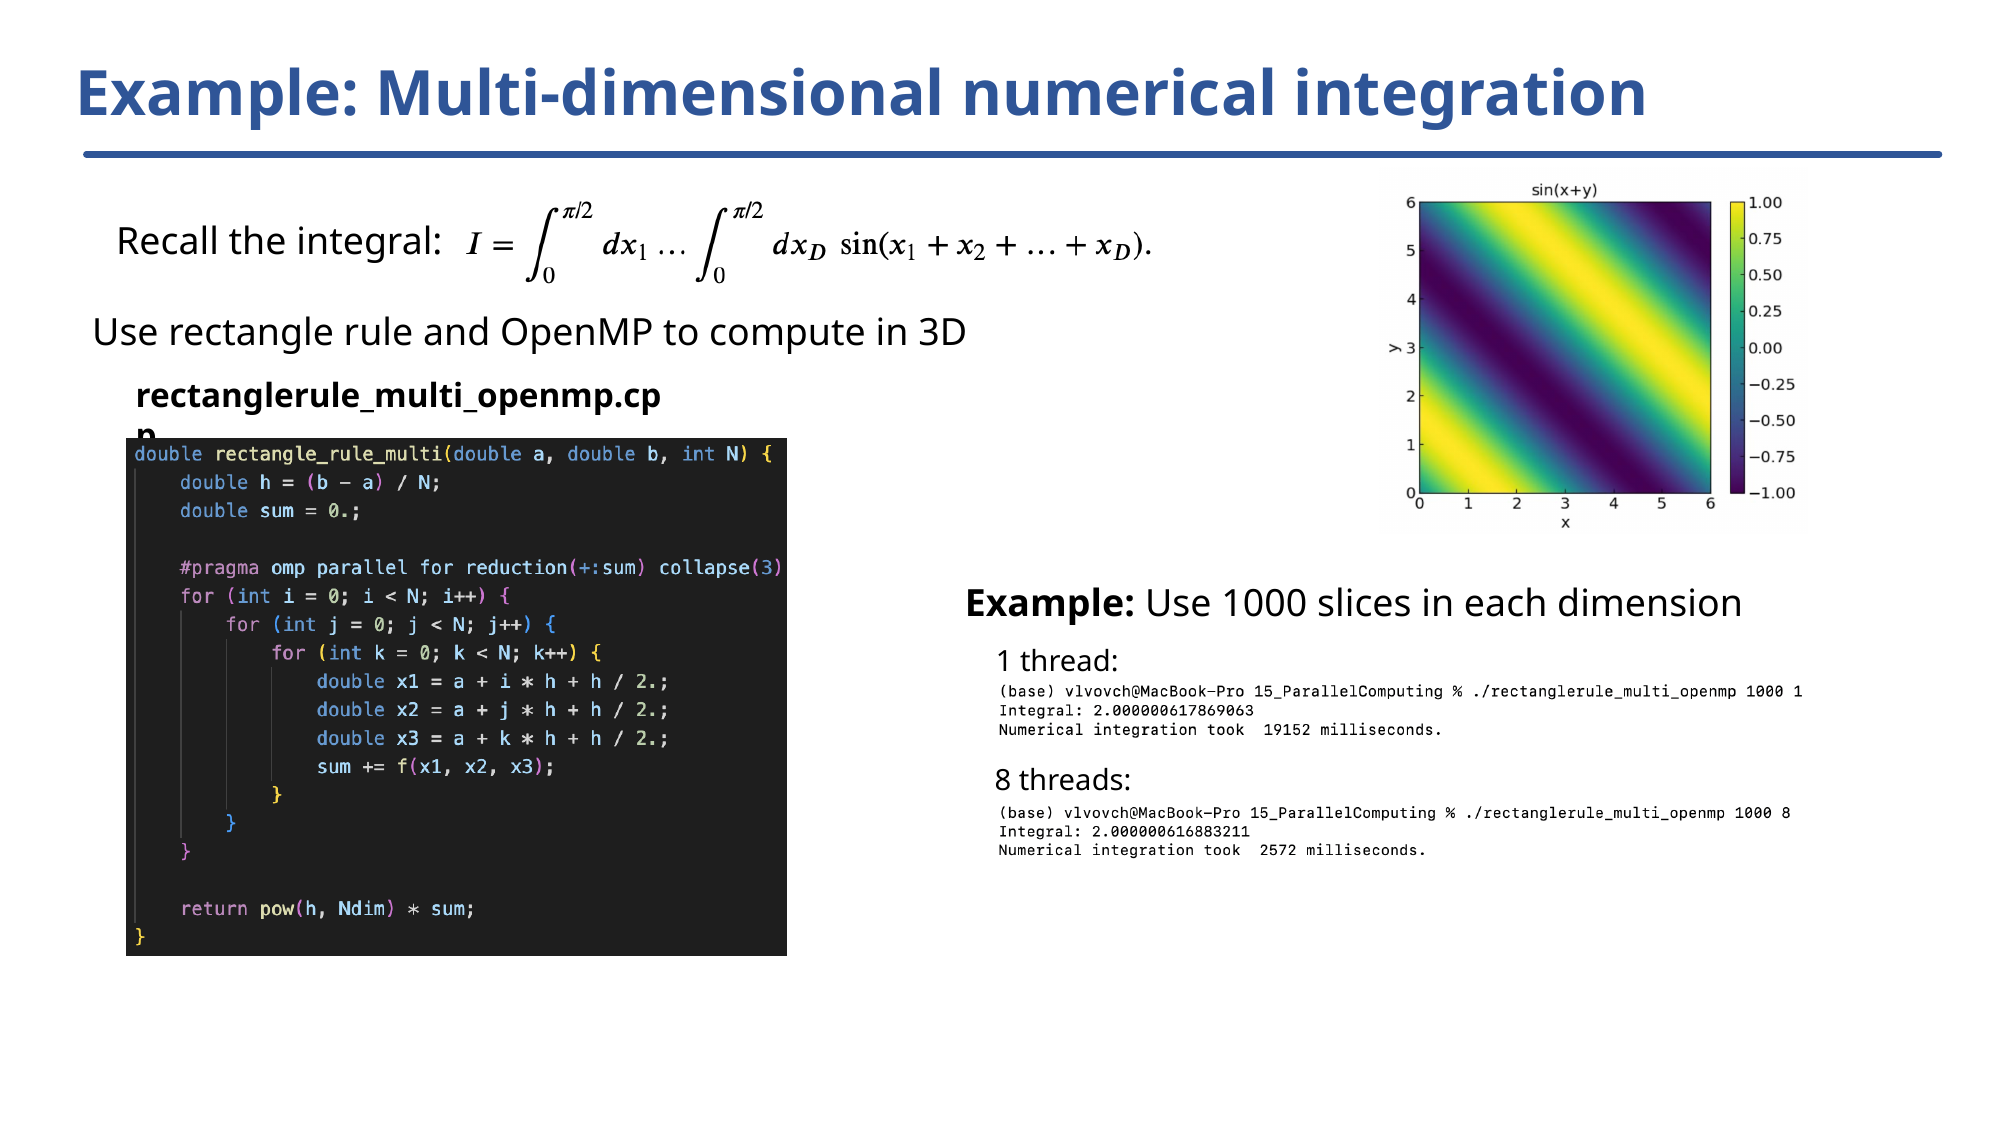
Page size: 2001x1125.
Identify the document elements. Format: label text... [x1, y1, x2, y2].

title Example: Multi-dimensional numerical integration [60, 0, 1940, 192]
text_box 1 thread: [981, 635, 1134, 685]
picture [126, 438, 787, 956]
text_box rectanglerule_multi_openmp.cpp [120, 367, 694, 462]
picture [1379, 167, 1808, 534]
picture [997, 681, 1808, 740]
text_box Example: Use 1000 slices in each dimension [950, 571, 1759, 631]
picture [456, 196, 1158, 292]
text_box 8 threads: [979, 754, 1147, 804]
text_box Recall the integral: [101, 209, 456, 270]
text_box Use rectangle rule and OpenMP to compute in 3D [77, 300, 983, 361]
picture [997, 803, 1797, 859]
